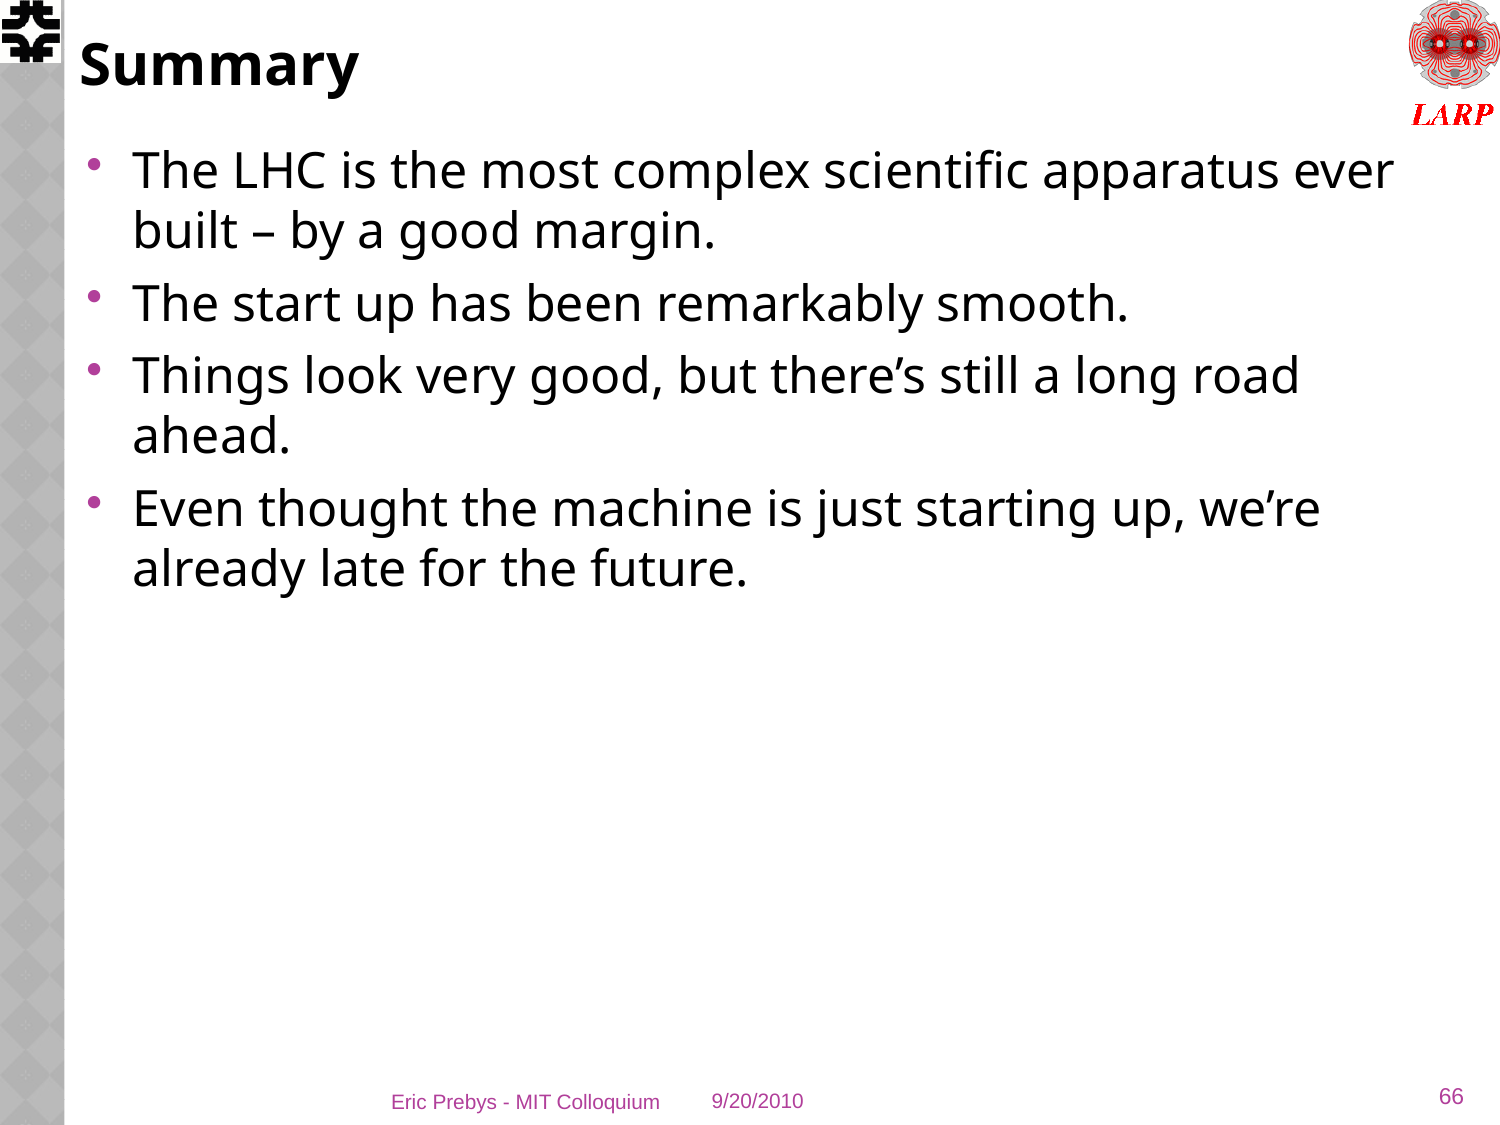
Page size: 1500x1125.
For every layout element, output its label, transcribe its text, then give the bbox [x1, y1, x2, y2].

list The LHC is the most complex scientific apparatus ever built – by a good margin. The start up has been remarkably smooth. Things look very good, but there’s still a long road ahead. Even thought the machine is just starting up, we’re already late for the future. [72, 131, 1444, 1063]
title Summary [72, 24, 1428, 98]
table_cell Gauss [0, 0, 65, 1125]
footer Eric Prebys - MIT Colloquium [75, 1075, 675, 1114]
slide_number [696, 1075, 1025, 1114]
slide_number 66 [1367, 1071, 1465, 1110]
picture [1406, 0, 1500, 125]
picture [0, 0, 61, 63]
